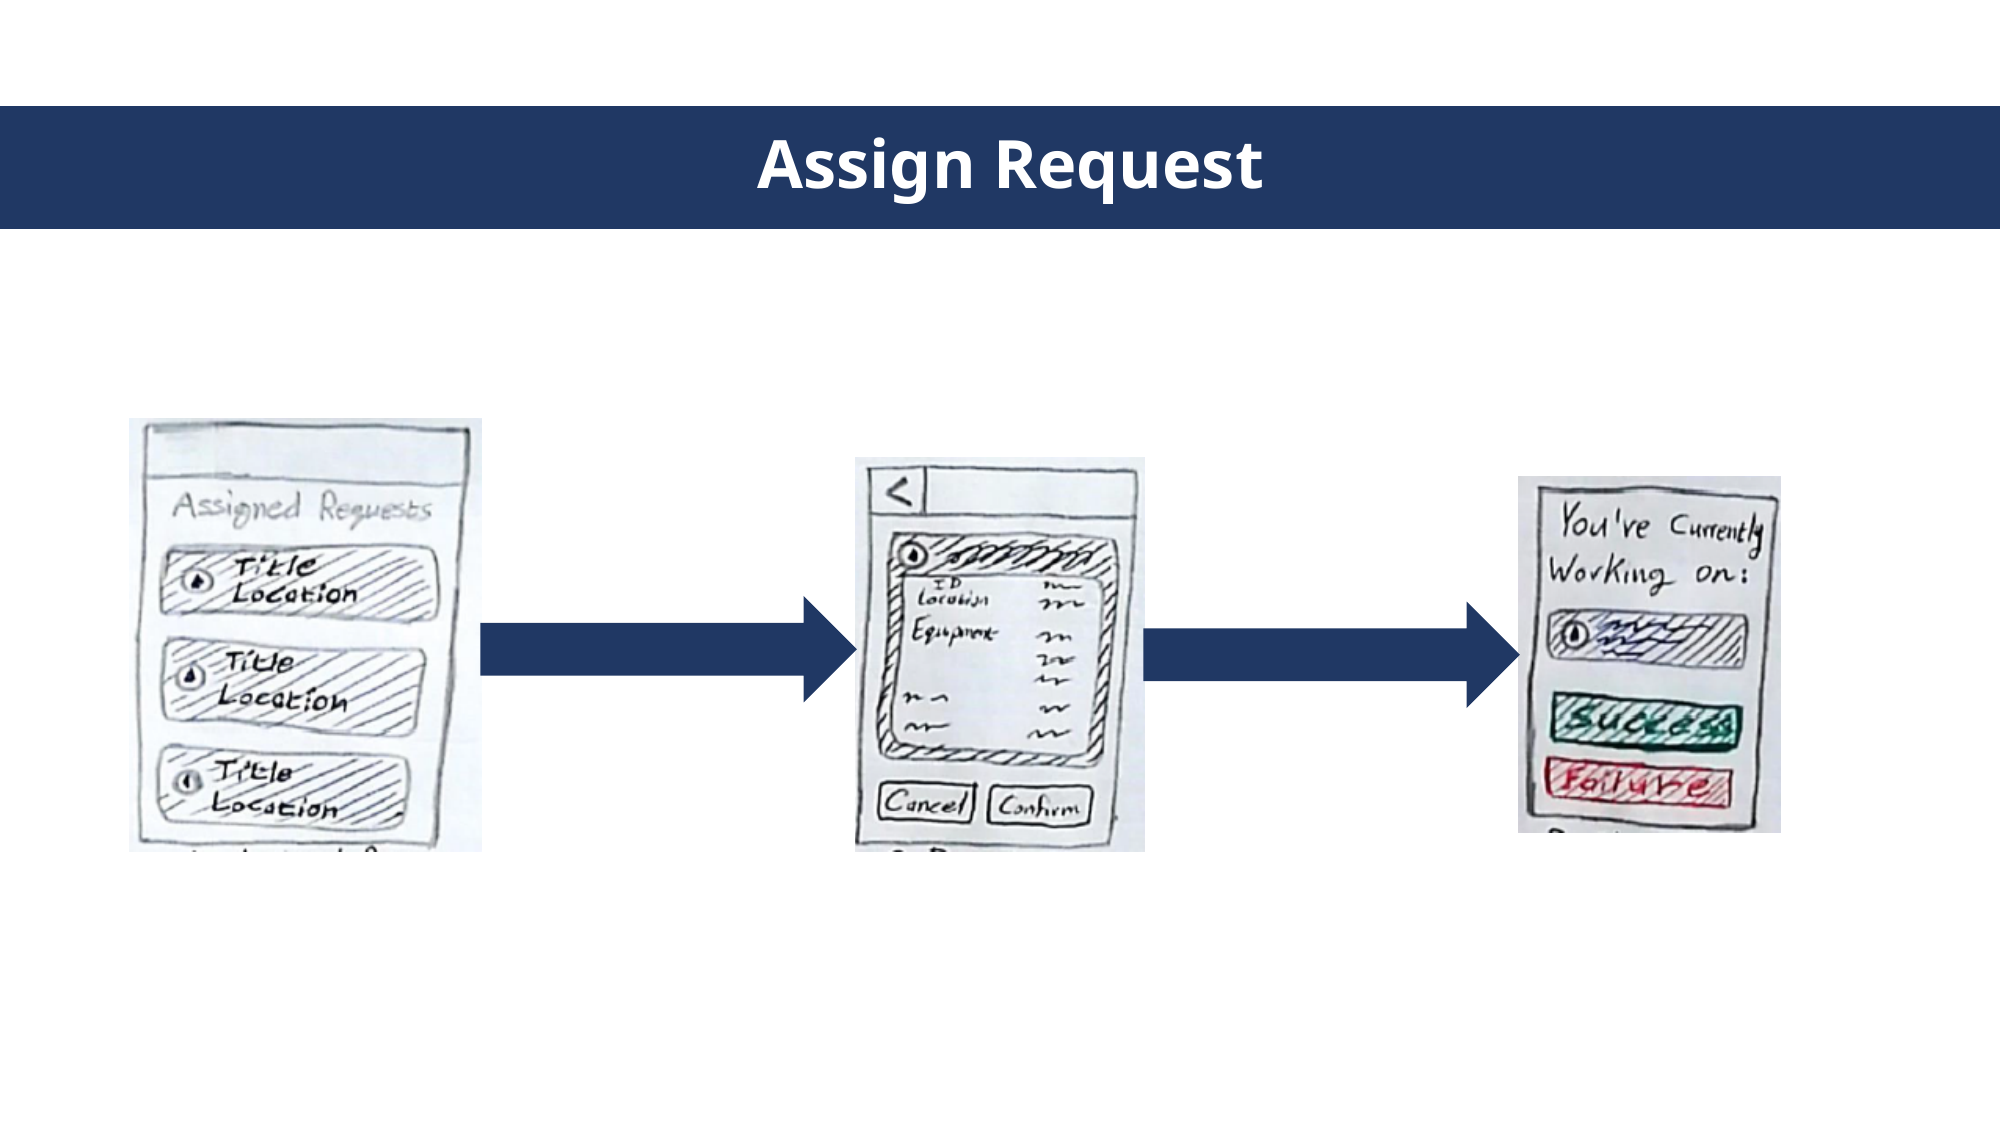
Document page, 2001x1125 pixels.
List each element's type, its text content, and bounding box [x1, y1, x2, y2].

picture [855, 457, 1145, 852]
picture [1518, 476, 1781, 834]
text_box [1145, 601, 1518, 709]
text_box [0, 106, 2000, 229]
picture [129, 418, 482, 852]
text_box Assign Request [91, 105, 1931, 228]
text_box [482, 595, 855, 703]
